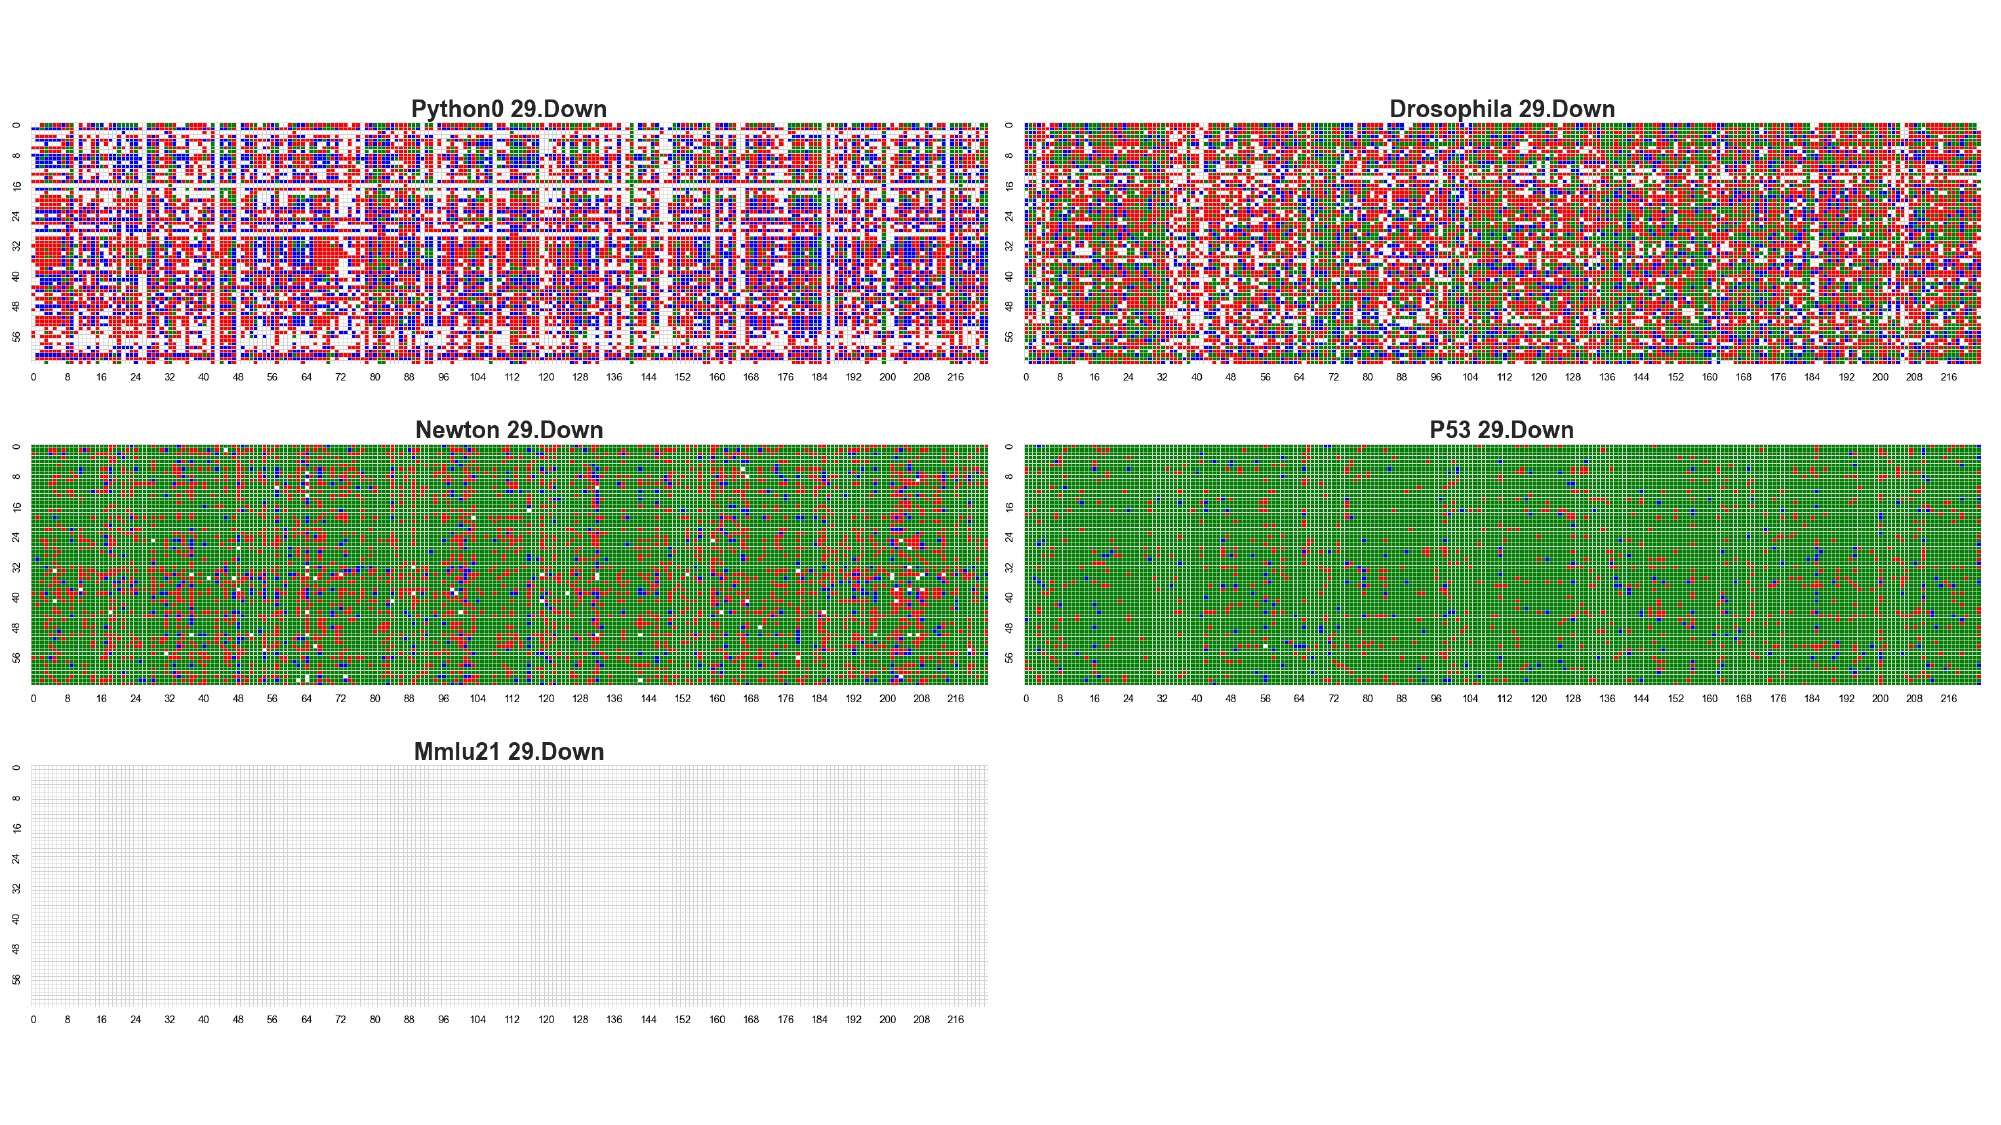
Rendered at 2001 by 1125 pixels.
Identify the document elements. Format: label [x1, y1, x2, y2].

picture [0, 87, 2000, 1037]
